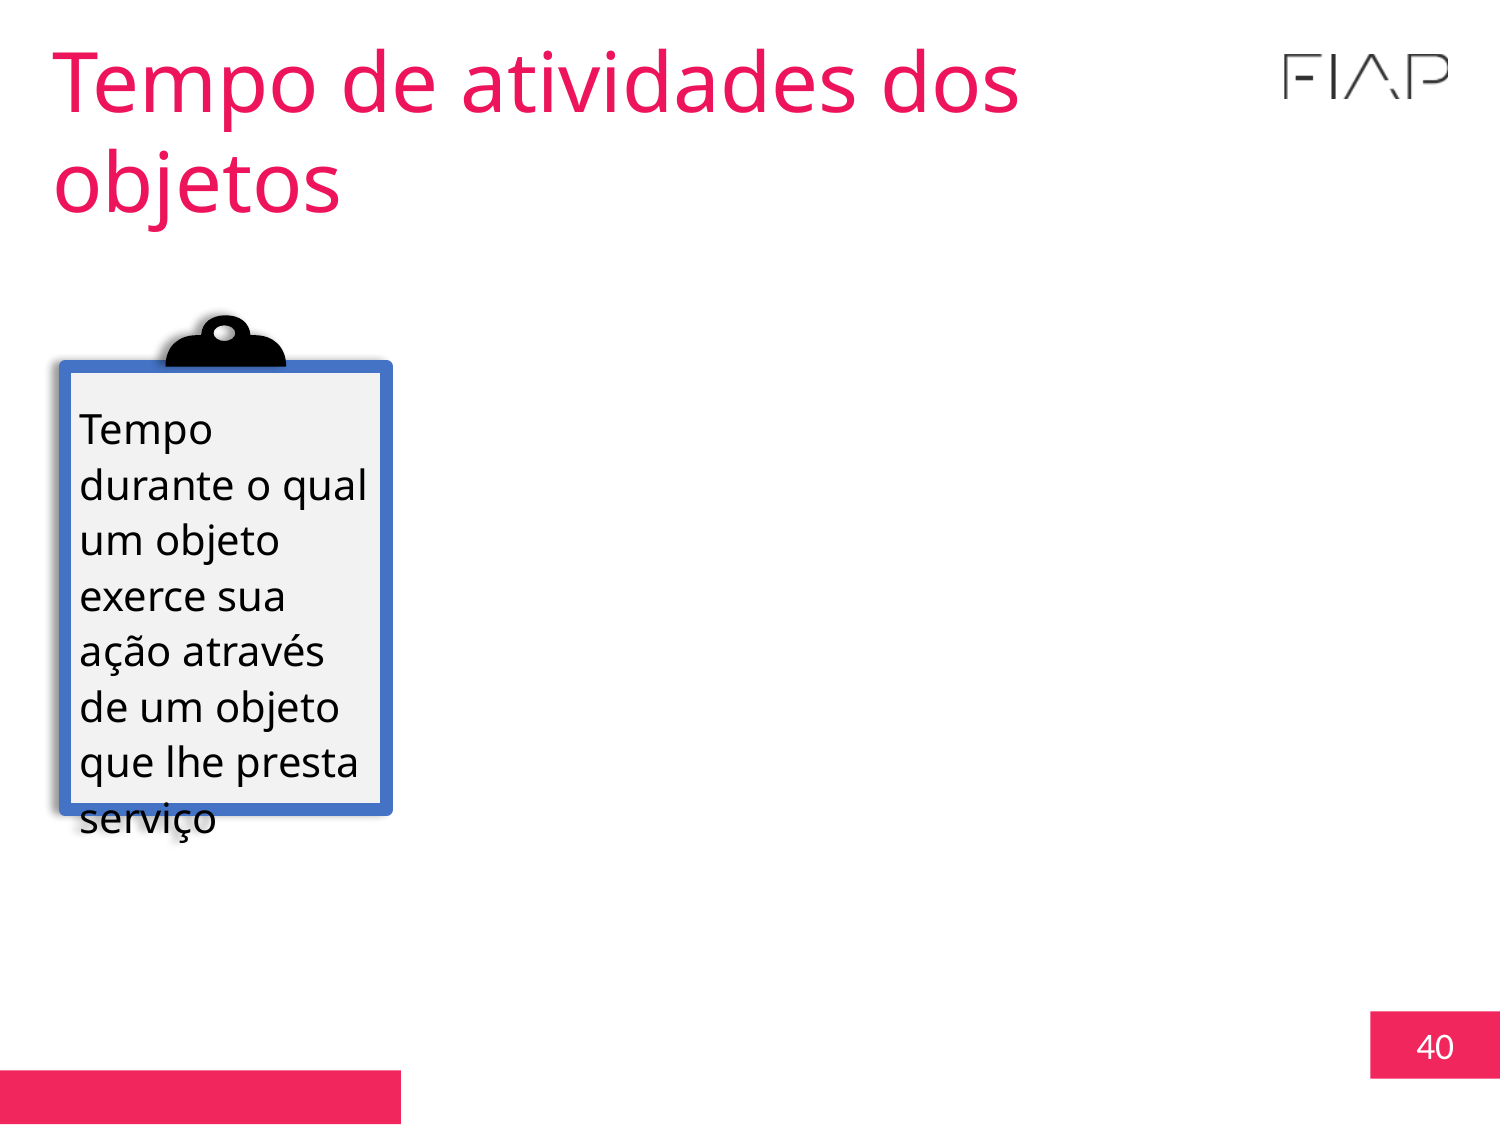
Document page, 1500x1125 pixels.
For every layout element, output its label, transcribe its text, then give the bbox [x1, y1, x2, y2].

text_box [64, 315, 387, 810]
text_box Tempo de atividades dos objetos [37, 21, 1075, 237]
